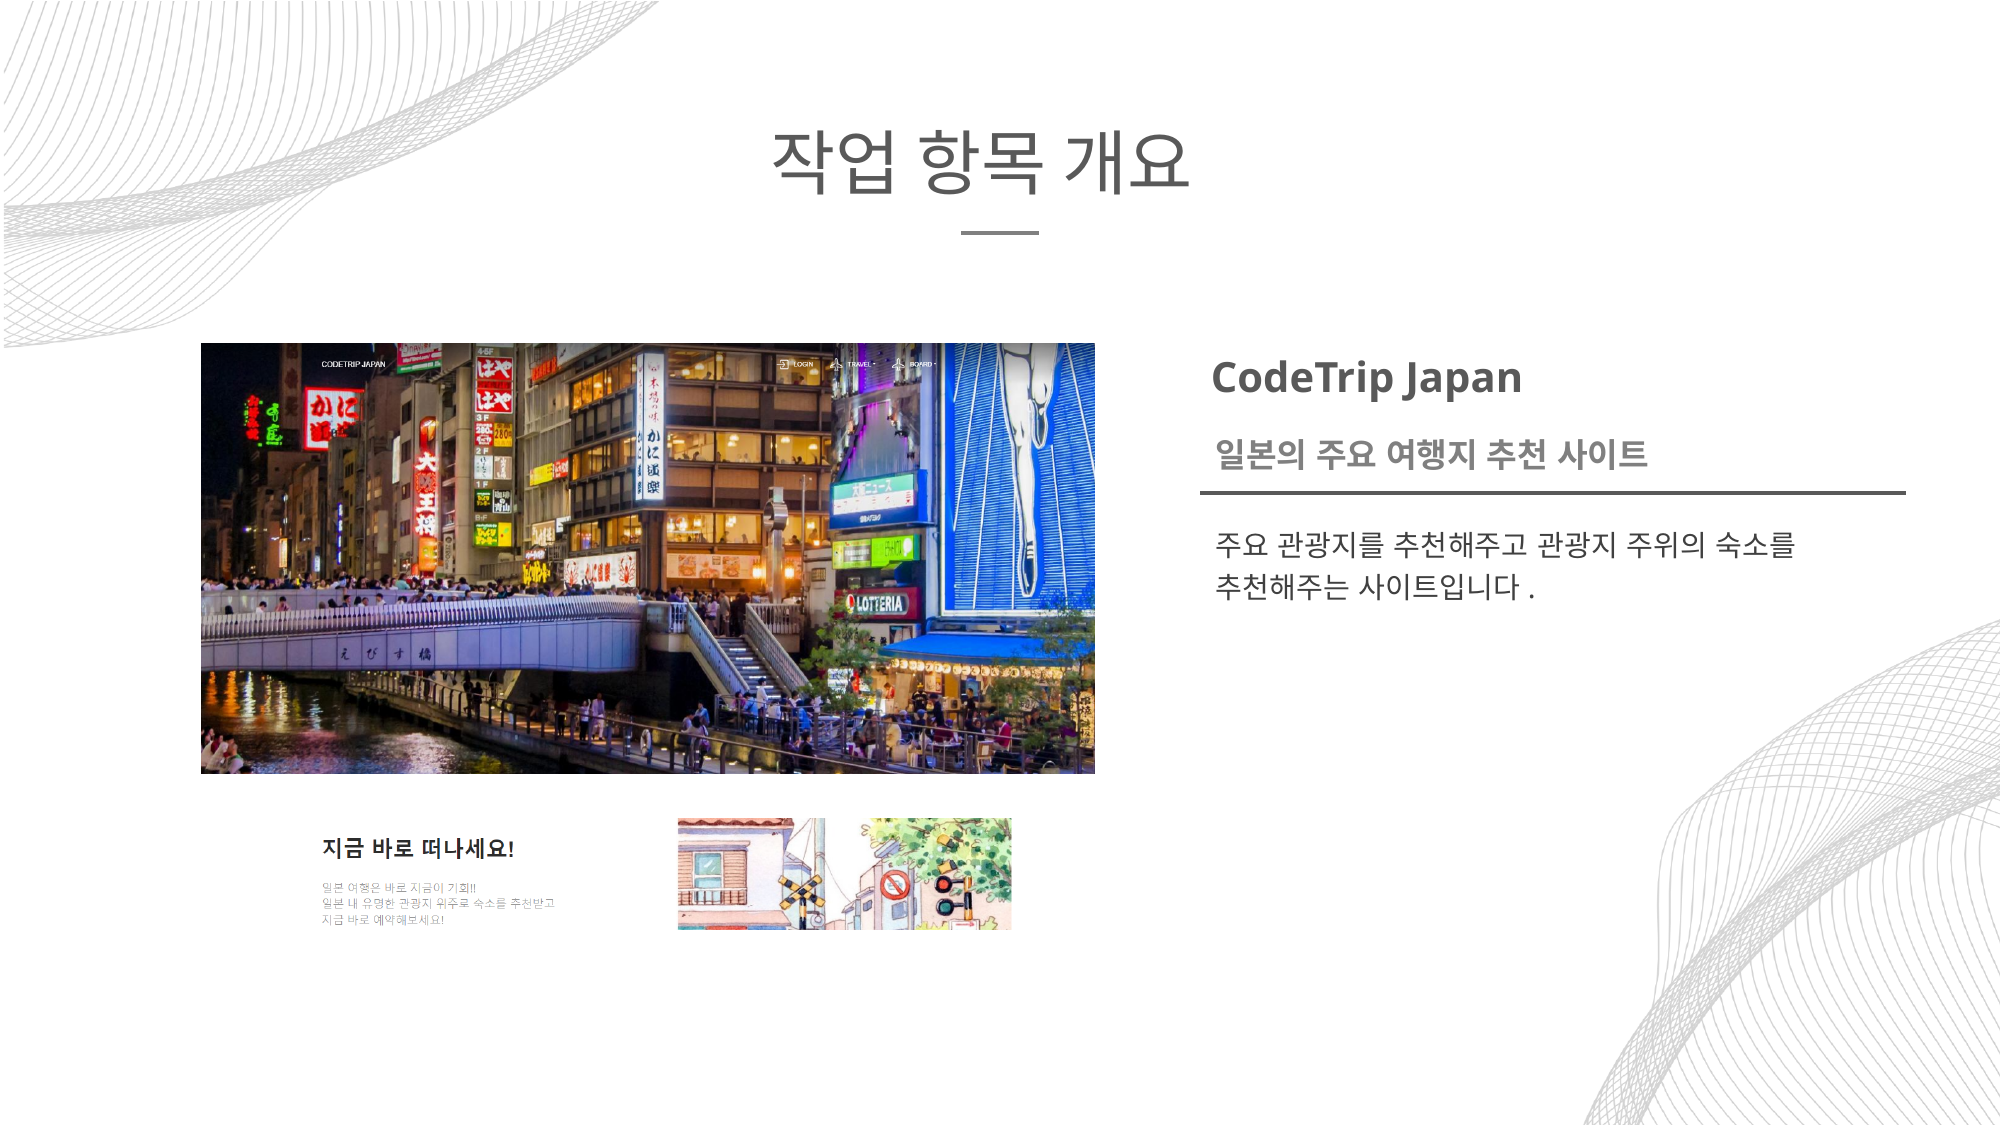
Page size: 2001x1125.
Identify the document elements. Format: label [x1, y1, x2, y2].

text_box [118, 111, 1907, 1007]
